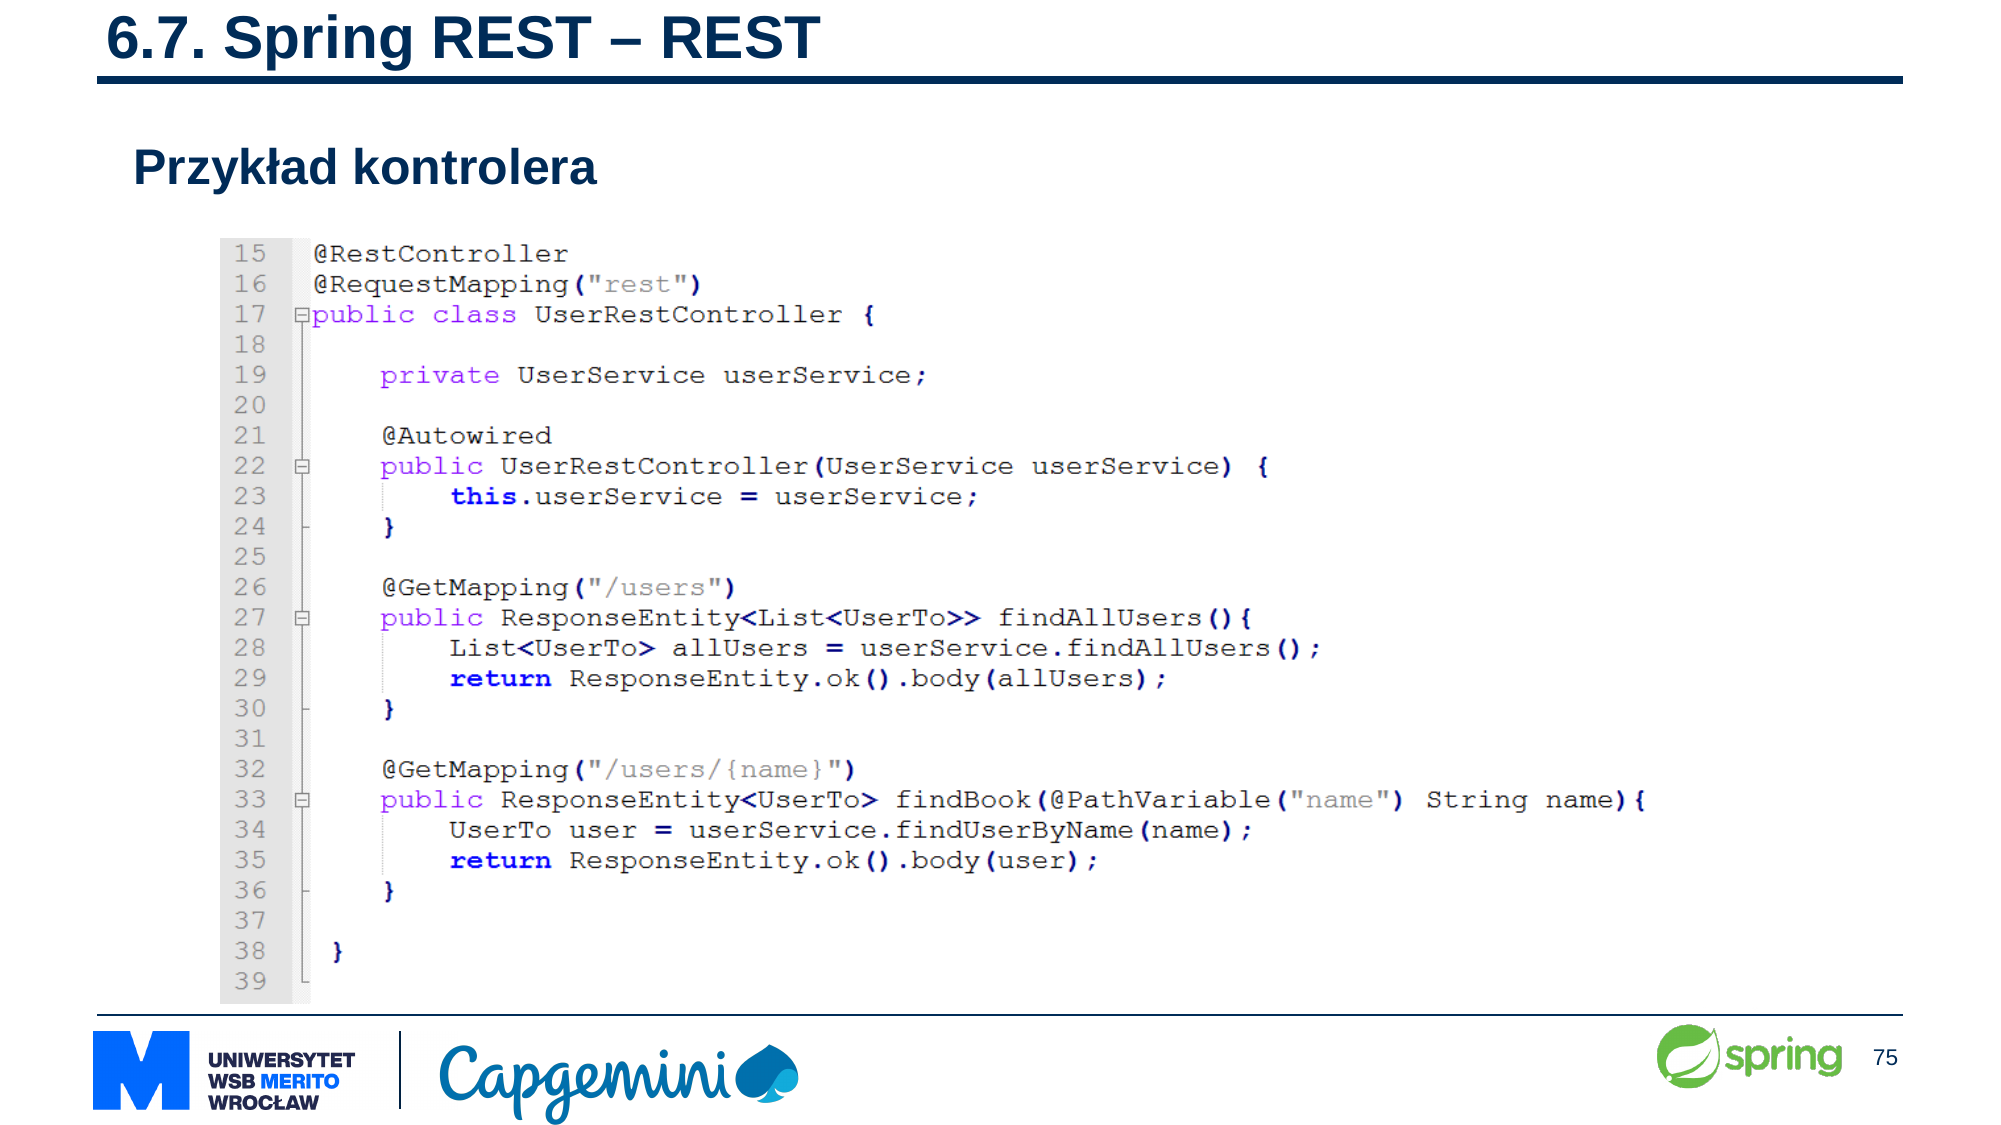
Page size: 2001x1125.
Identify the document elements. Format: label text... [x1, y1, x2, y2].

slide_number 75 [1852, 1042, 1899, 1071]
picture [220, 238, 1801, 1125]
picture [1650, 1006, 1847, 1107]
text_box Przykład kontrolera [118, 127, 1119, 202]
picture [93, 1030, 399, 1110]
title 6.7. Spring REST – REST [105, 6, 1822, 80]
